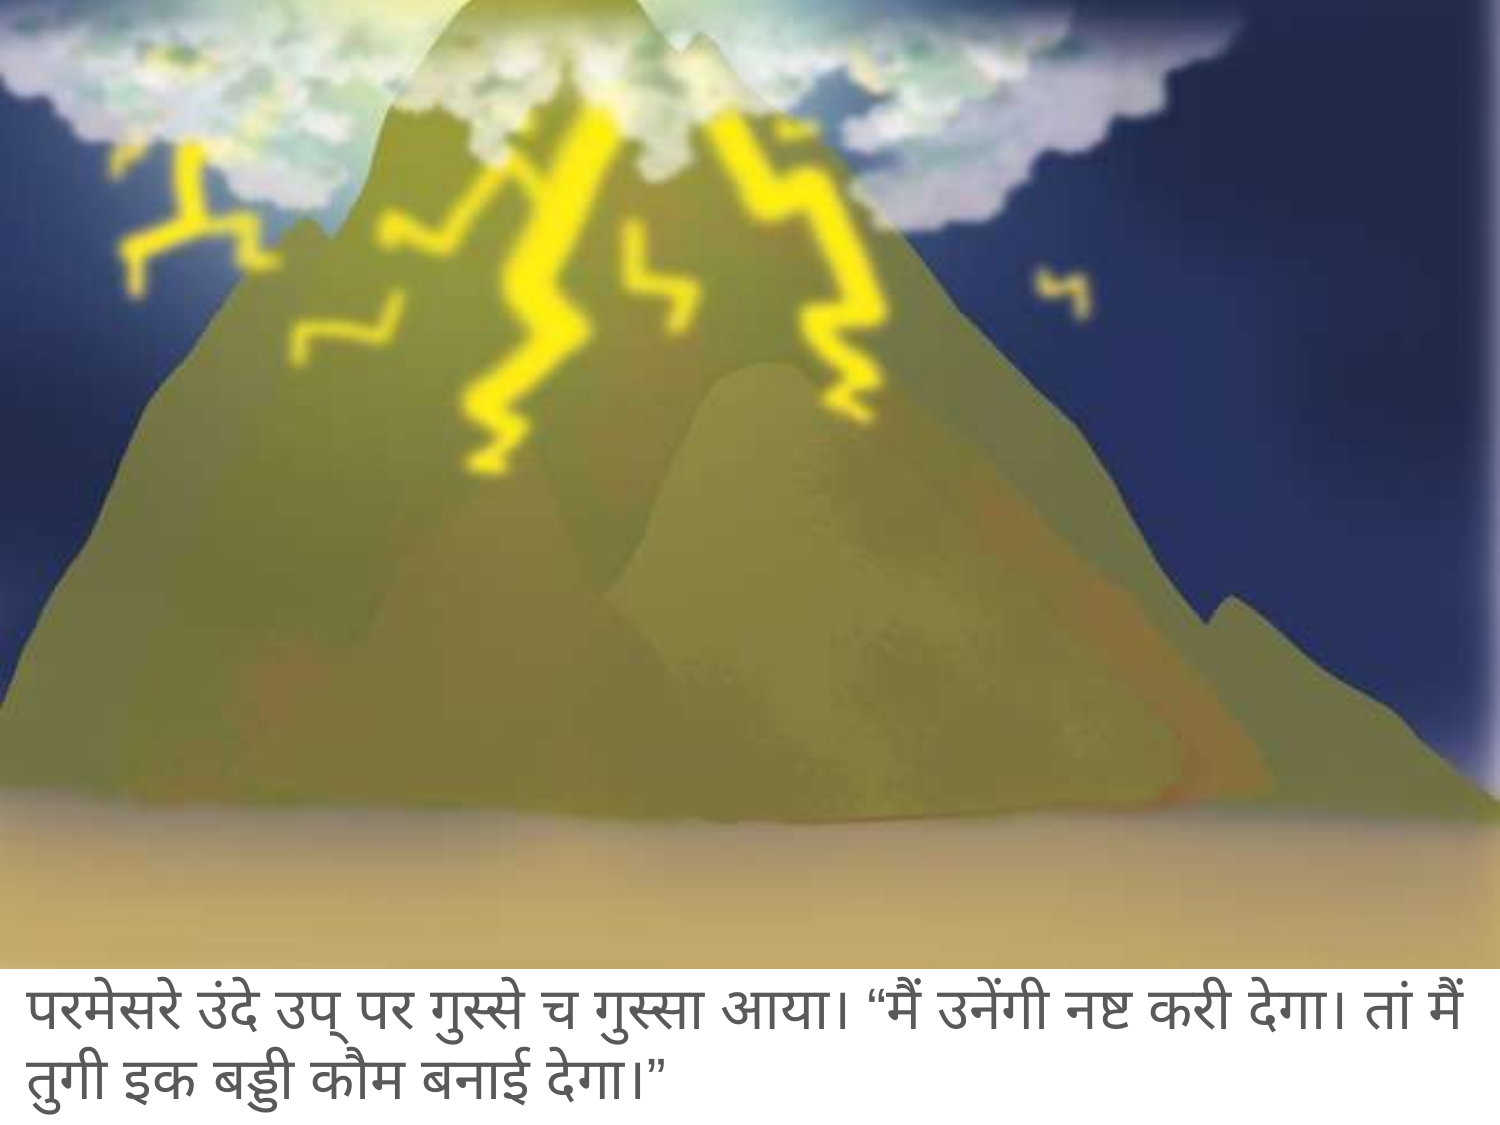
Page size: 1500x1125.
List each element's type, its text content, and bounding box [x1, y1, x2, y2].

picture [0, 0, 1500, 969]
text_box परमेसरे उंदे उप् पर गुस्से च गुस्सा आया। “मैं उनेंगी नष्ट करी देगा। तां मैं तुगी इक बड्डी कौम बनाई देगा।” [11, 975, 1498, 1119]
